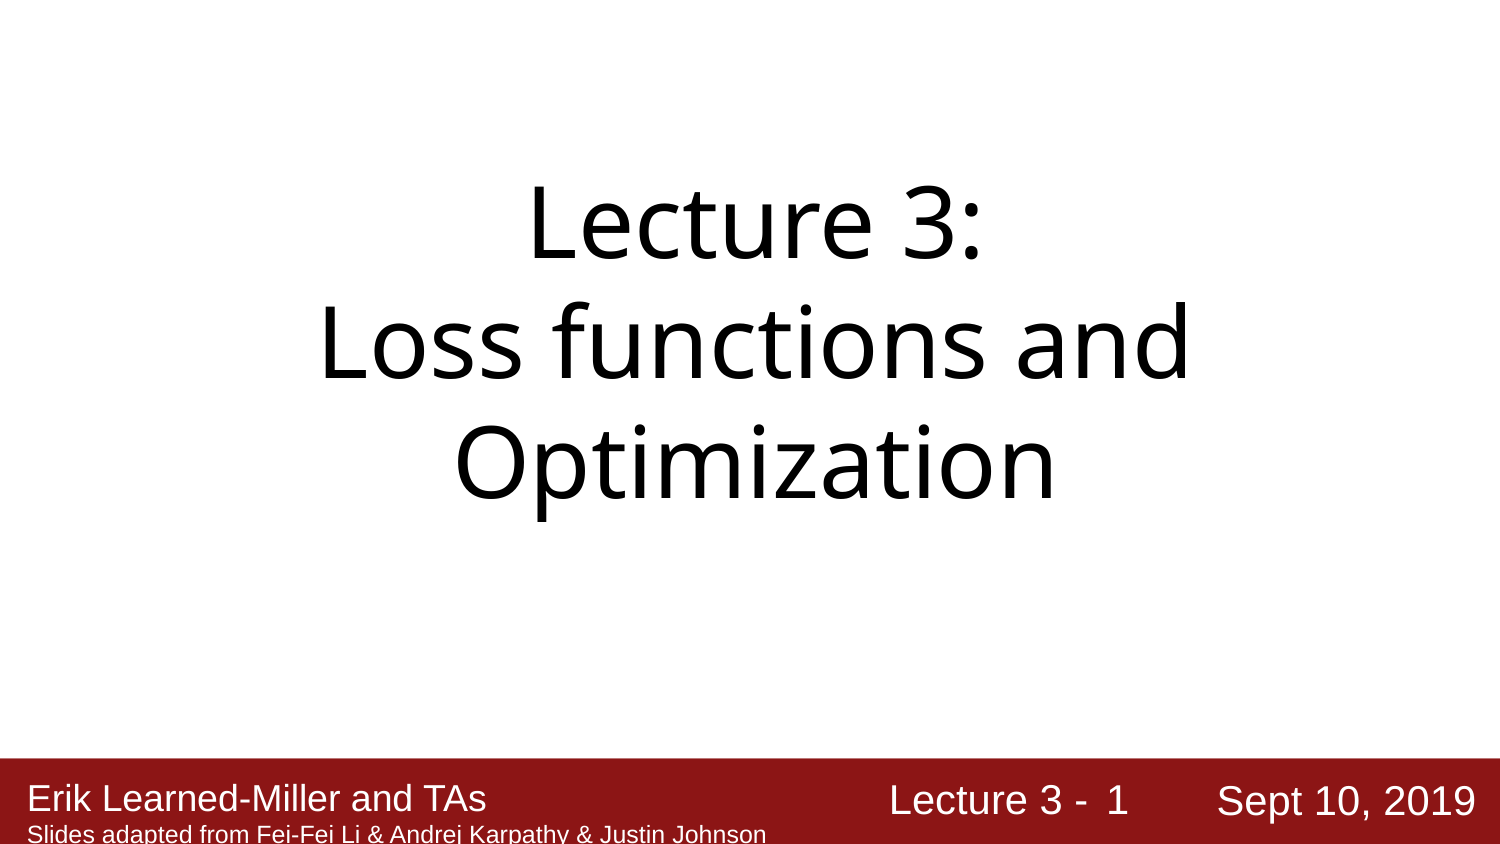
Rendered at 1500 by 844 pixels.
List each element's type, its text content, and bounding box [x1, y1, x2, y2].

slide_number ‹#› [1054, 765, 1145, 831]
text_box Lecture 3: Loss functions and Optimization [28, 143, 1484, 429]
